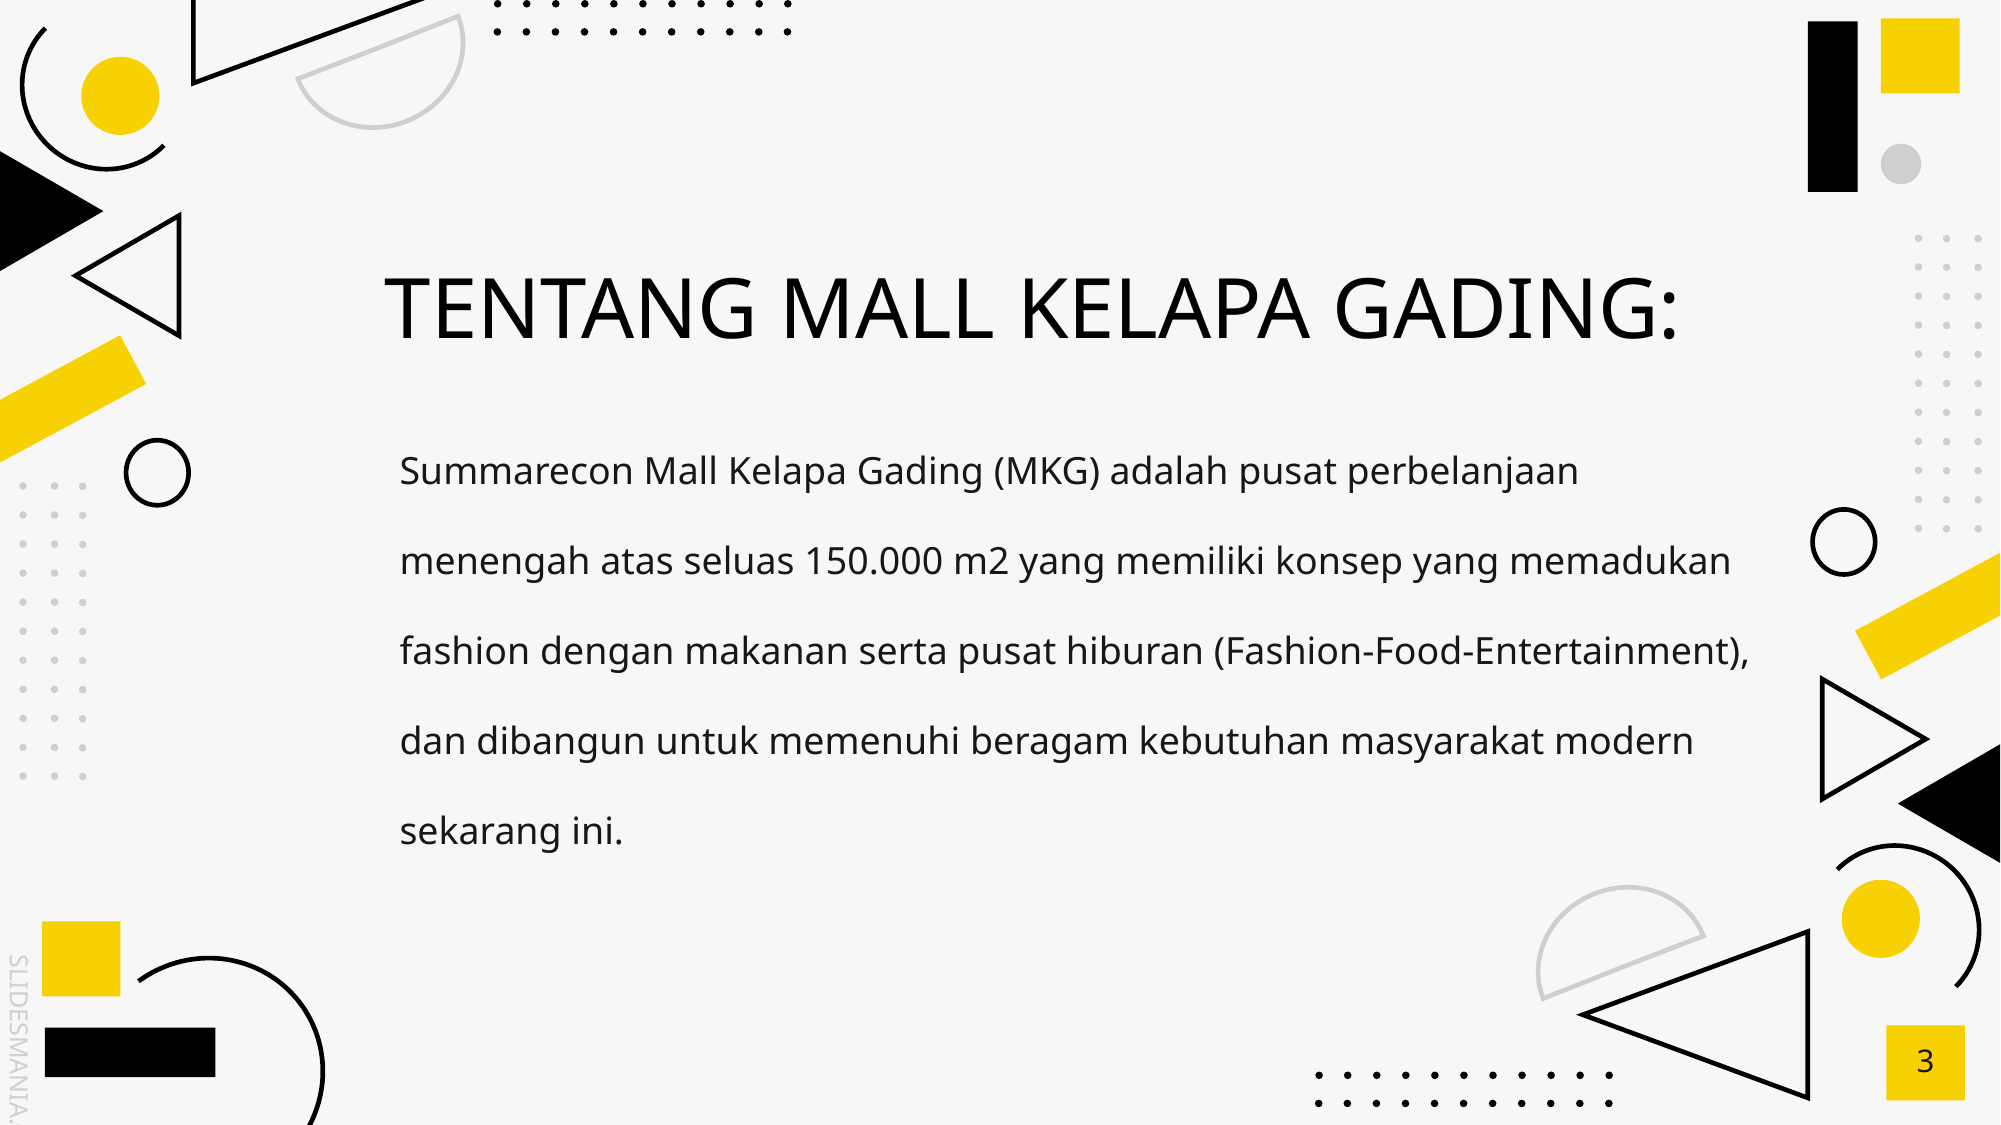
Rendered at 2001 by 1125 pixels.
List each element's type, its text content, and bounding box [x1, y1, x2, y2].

slide_number 3 [1865, 1019, 1986, 1106]
text_box Summarecon Mall Kelapa Gading (MKG) adalah pusat perbelanjaan menengah atas seluas 150.000 m2 yang memiliki konsep yang memadukan fashion dengan makanan serta pusat hiburan (Fashion-Food-Entertainment), dan dibangun untuk memenuhi beragam kebutuhan masyarakat modern sekarang ini. [365, 381, 1796, 891]
title TENTANG MALL KELAPA GADING: [365, 234, 1749, 361]
